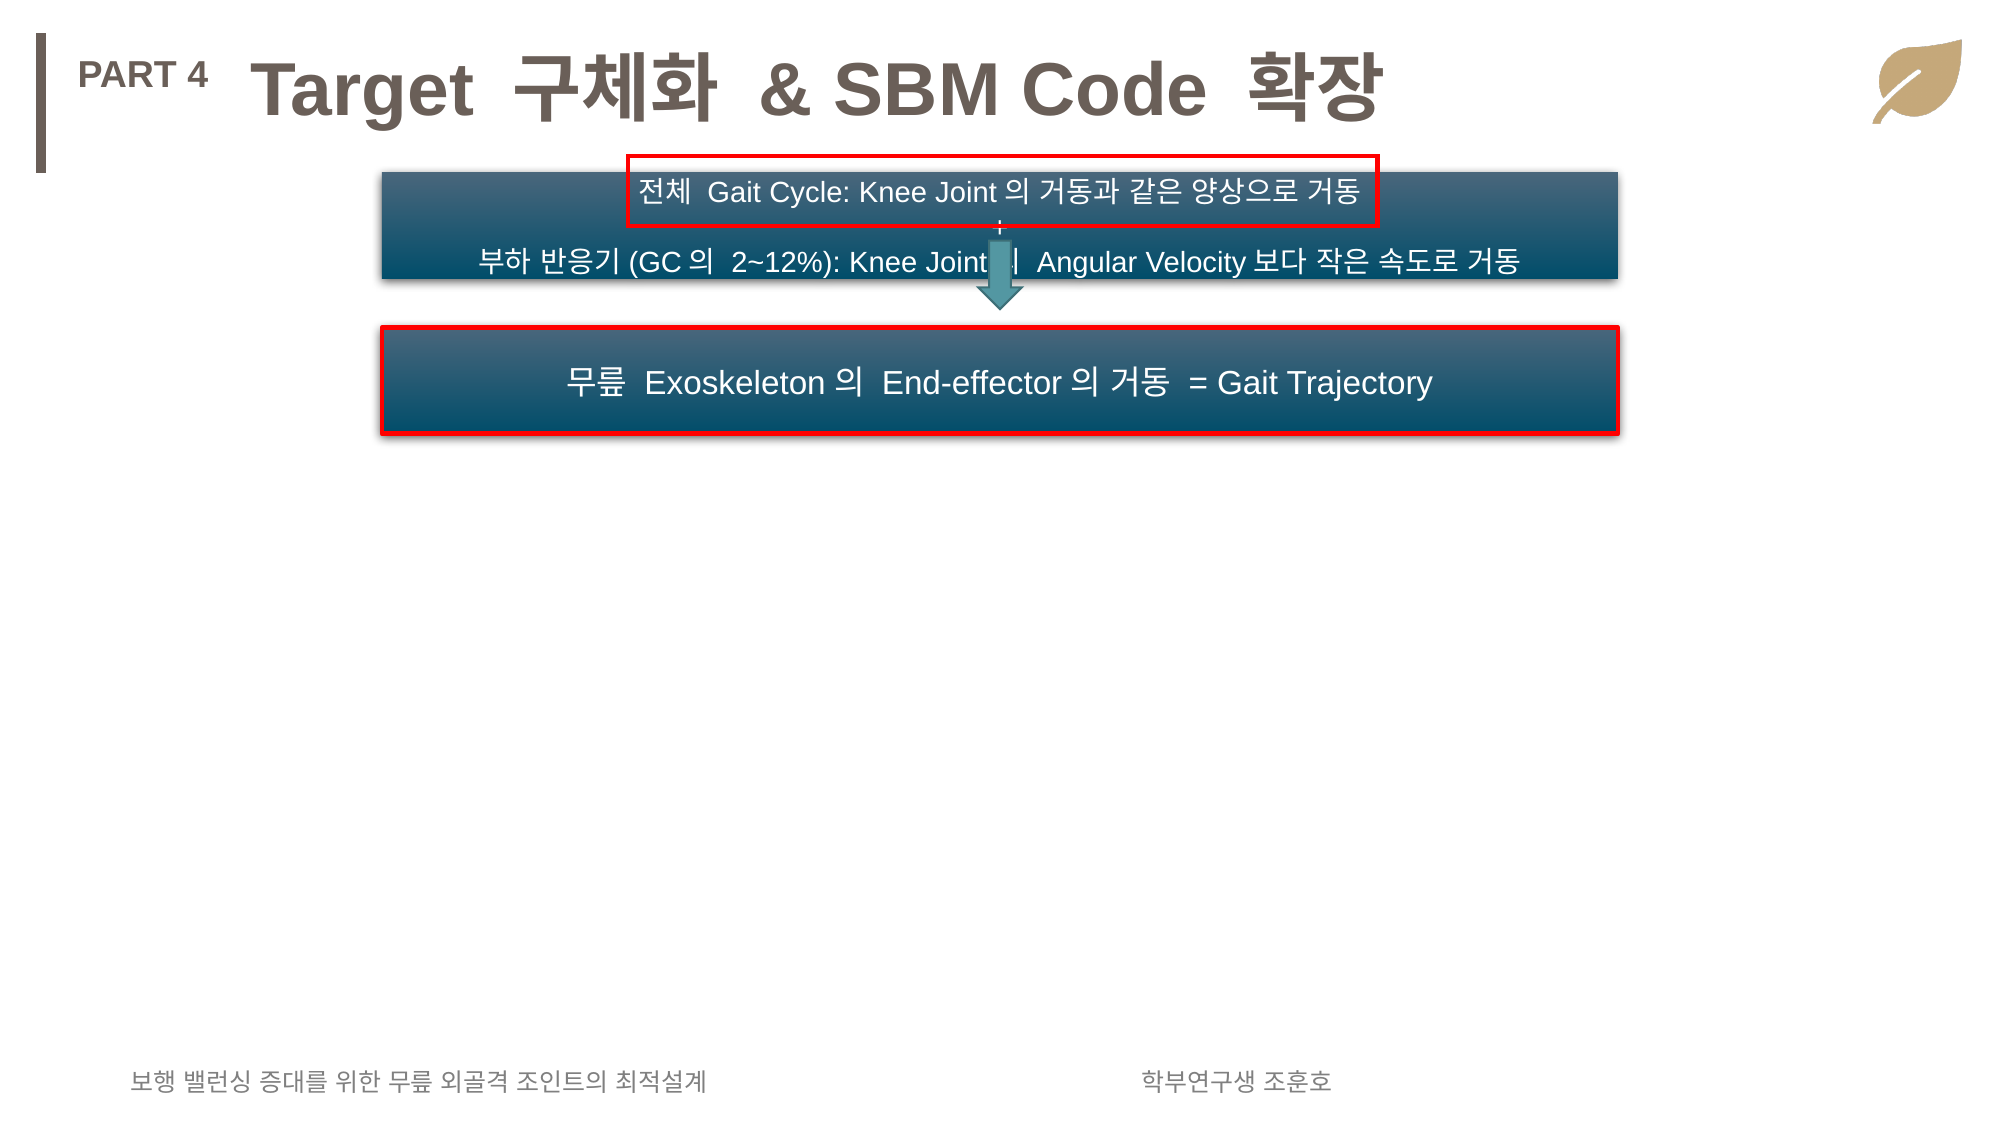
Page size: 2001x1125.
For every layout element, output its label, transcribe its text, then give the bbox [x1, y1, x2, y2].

text_box 전체 Gait Cycle: Knee Joint의 거동과 같은 양상으로 거동 + 부하 반응기(GC의 2~12%): Knee Joint의 Angular Velocity보다 작은 속도로 거동 [381, 172, 1618, 279]
text_box 보행 밸런싱 증대를 위한 무릎 외골격 조인트의 최적설계 [115, 1058, 873, 1104]
text_box PART 4 [62, 42, 224, 103]
text_box 무릎 Exoskeleton의 End-effector의 거동 = Gait Trajectory [381, 327, 1618, 434]
text_box 학부연구생 조훈호 [1127, 1058, 1378, 1104]
text_box [975, 239, 1025, 311]
text_box [627, 155, 1378, 227]
picture [1857, 22, 1977, 141]
text_box Target 구체화 & SBM Code 확장 [235, 33, 1401, 138]
